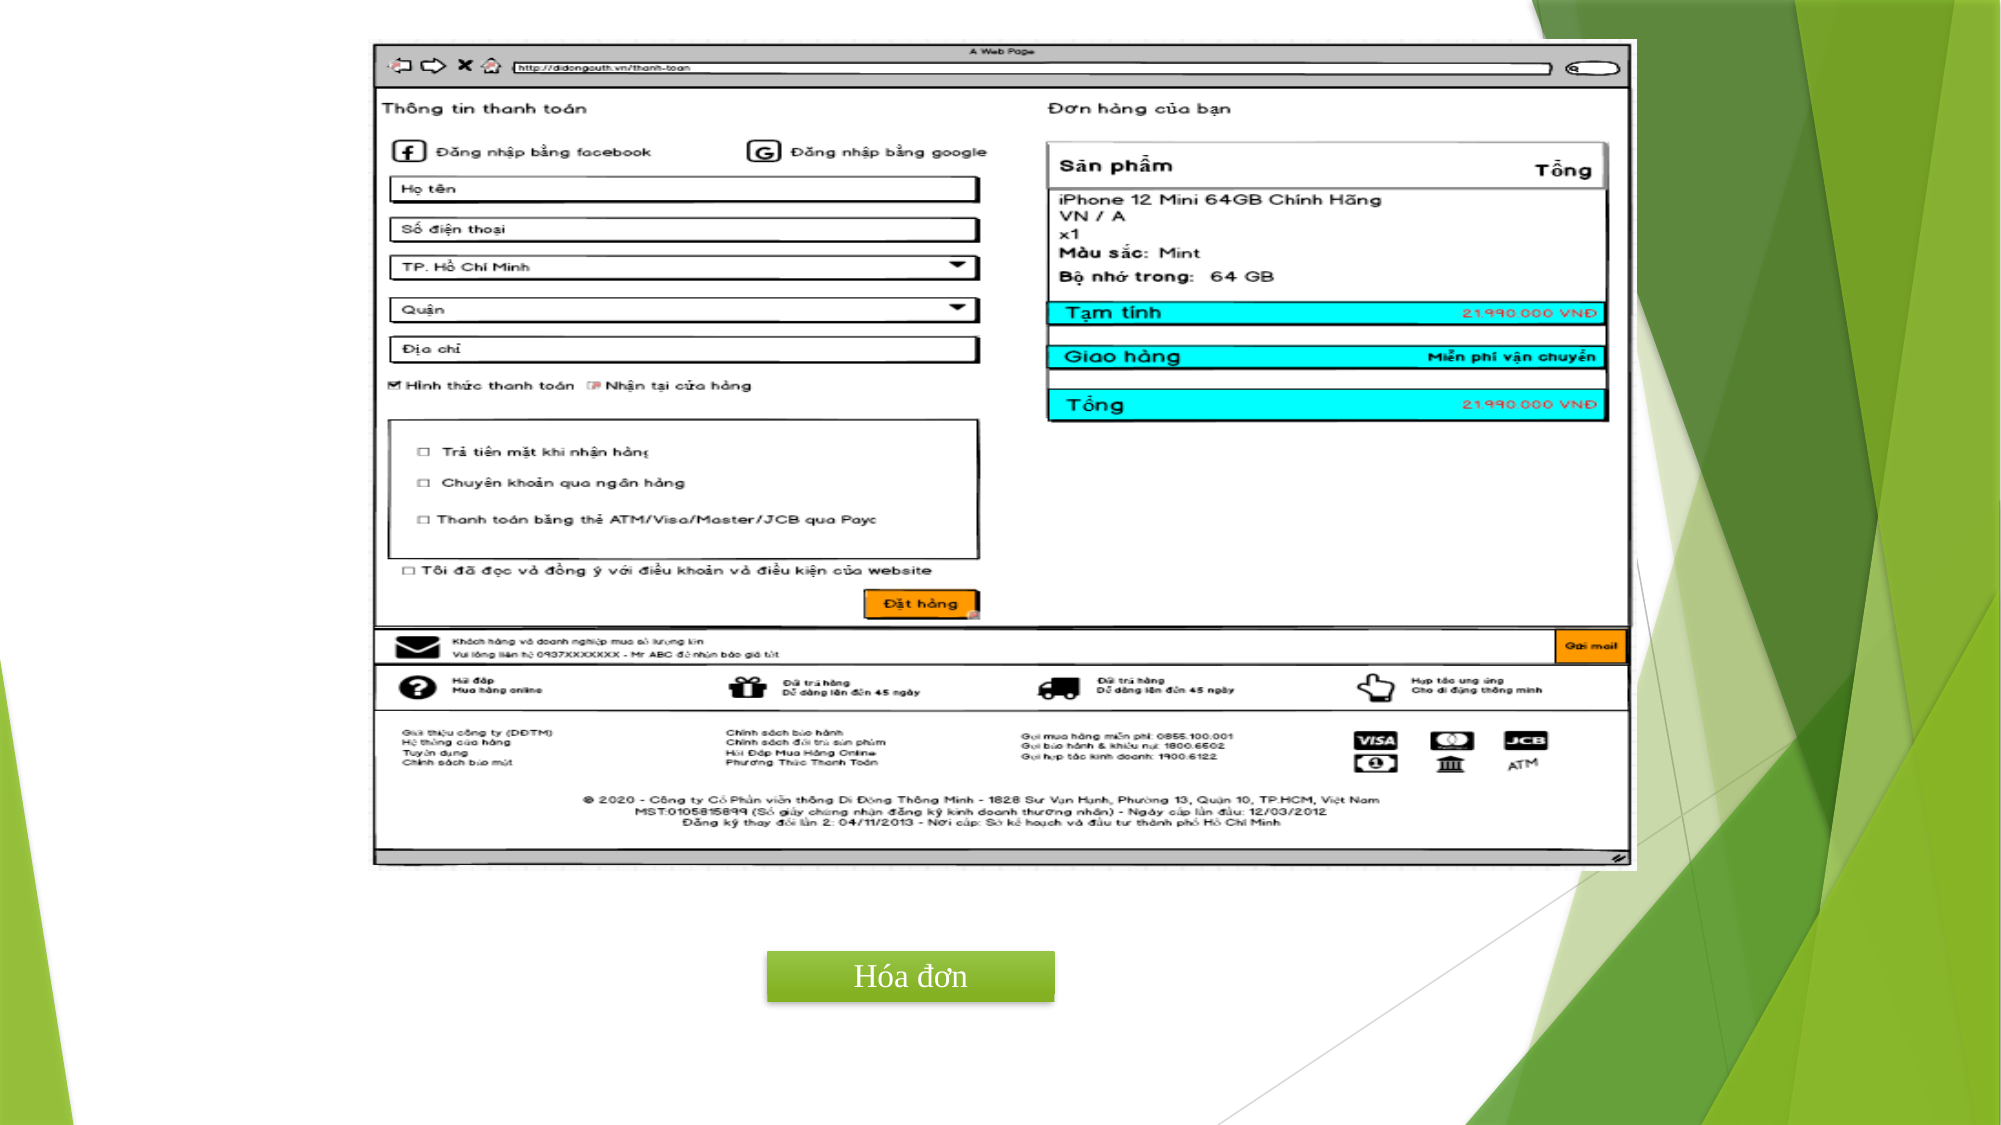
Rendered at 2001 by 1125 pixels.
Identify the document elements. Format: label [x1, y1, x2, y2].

text_box [766, 950, 1055, 1003]
list [368, 39, 1637, 872]
